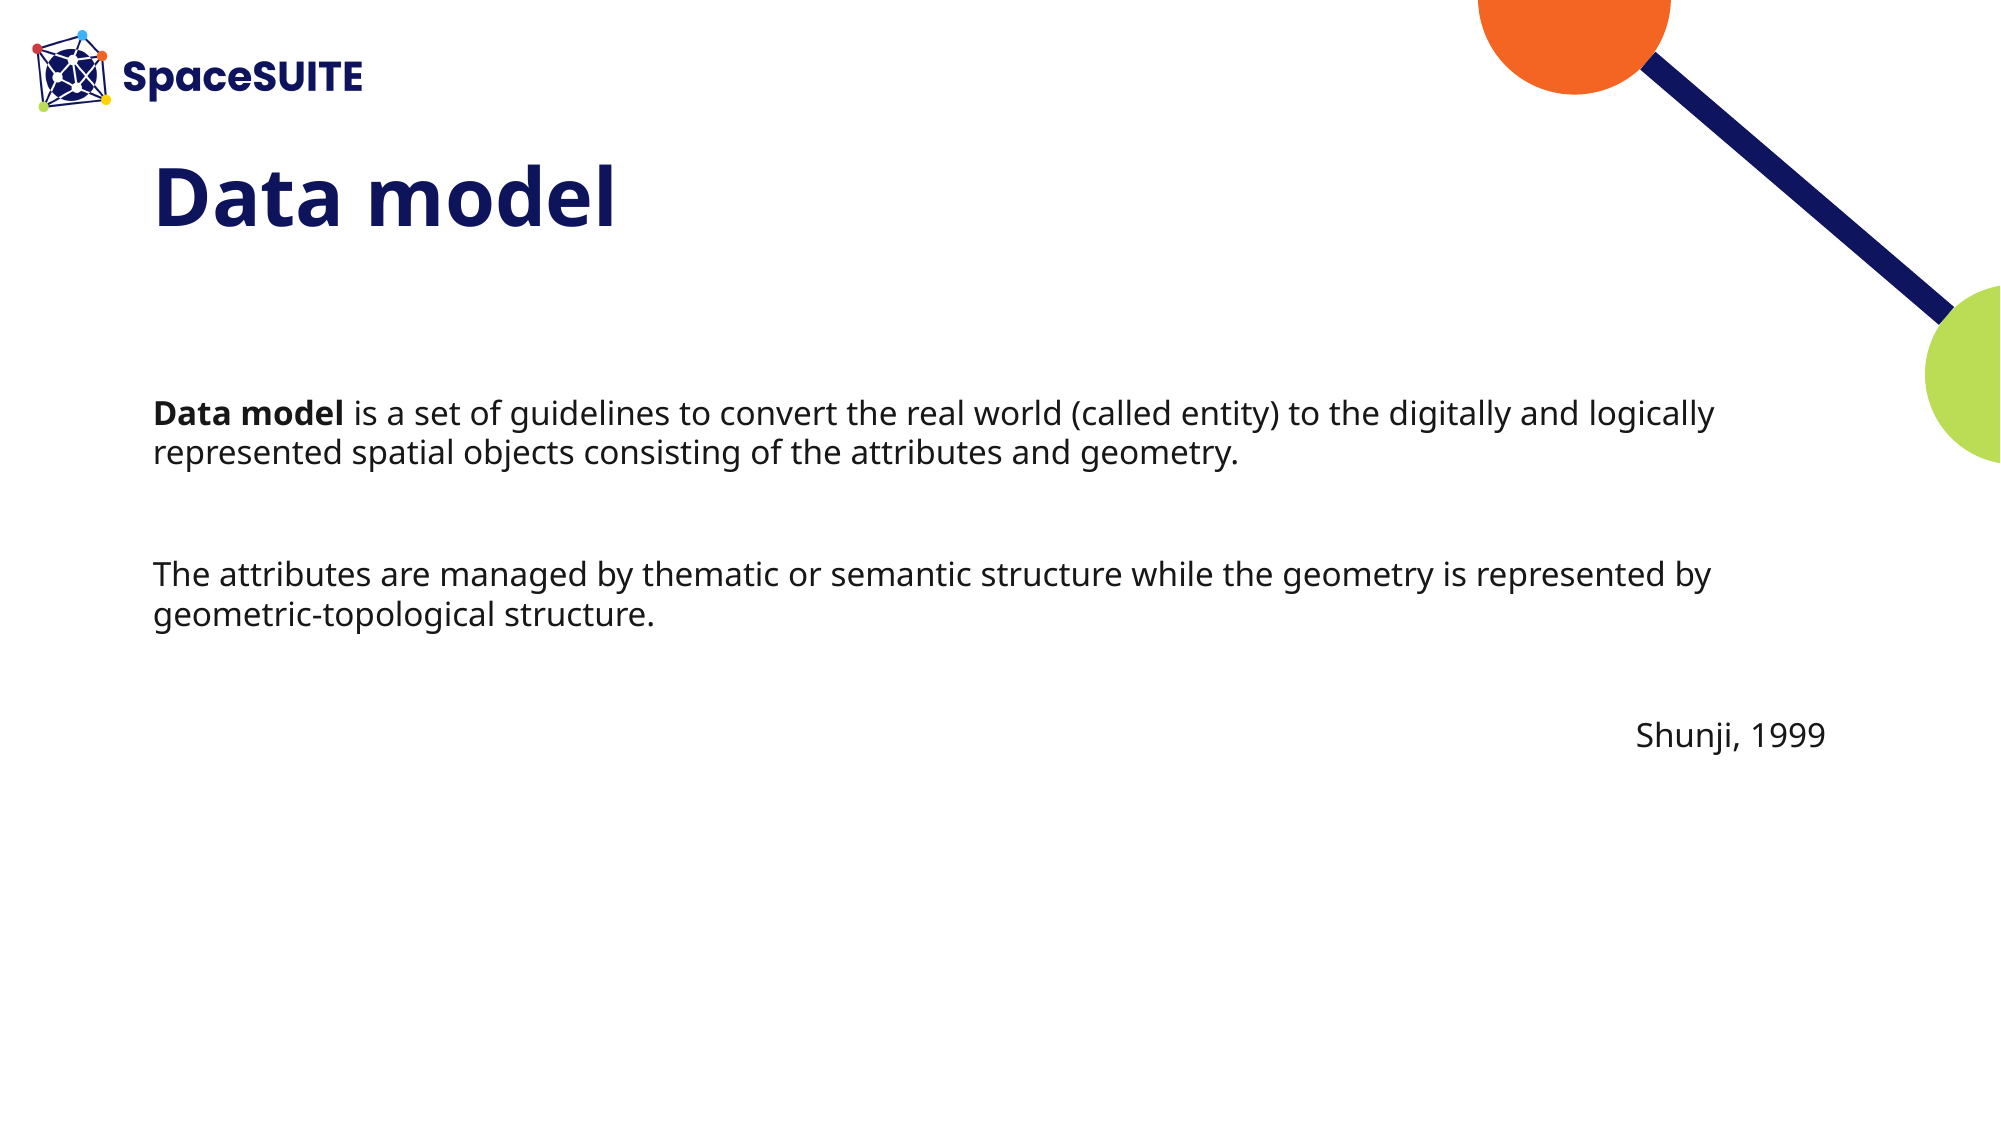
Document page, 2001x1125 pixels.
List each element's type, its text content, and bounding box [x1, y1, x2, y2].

title Data model [137, 138, 1672, 251]
list Data model is a set of guidelines to convert the real world (called entity) to the digitally and logically represented spatial objects consisting of the attributes and geometry. The attributes are managed by thematic or semantic structure while the geometry is represented by geometric-topological structure. Shunji, 1999 [137, 384, 1842, 949]
picture [32, 30, 362, 112]
